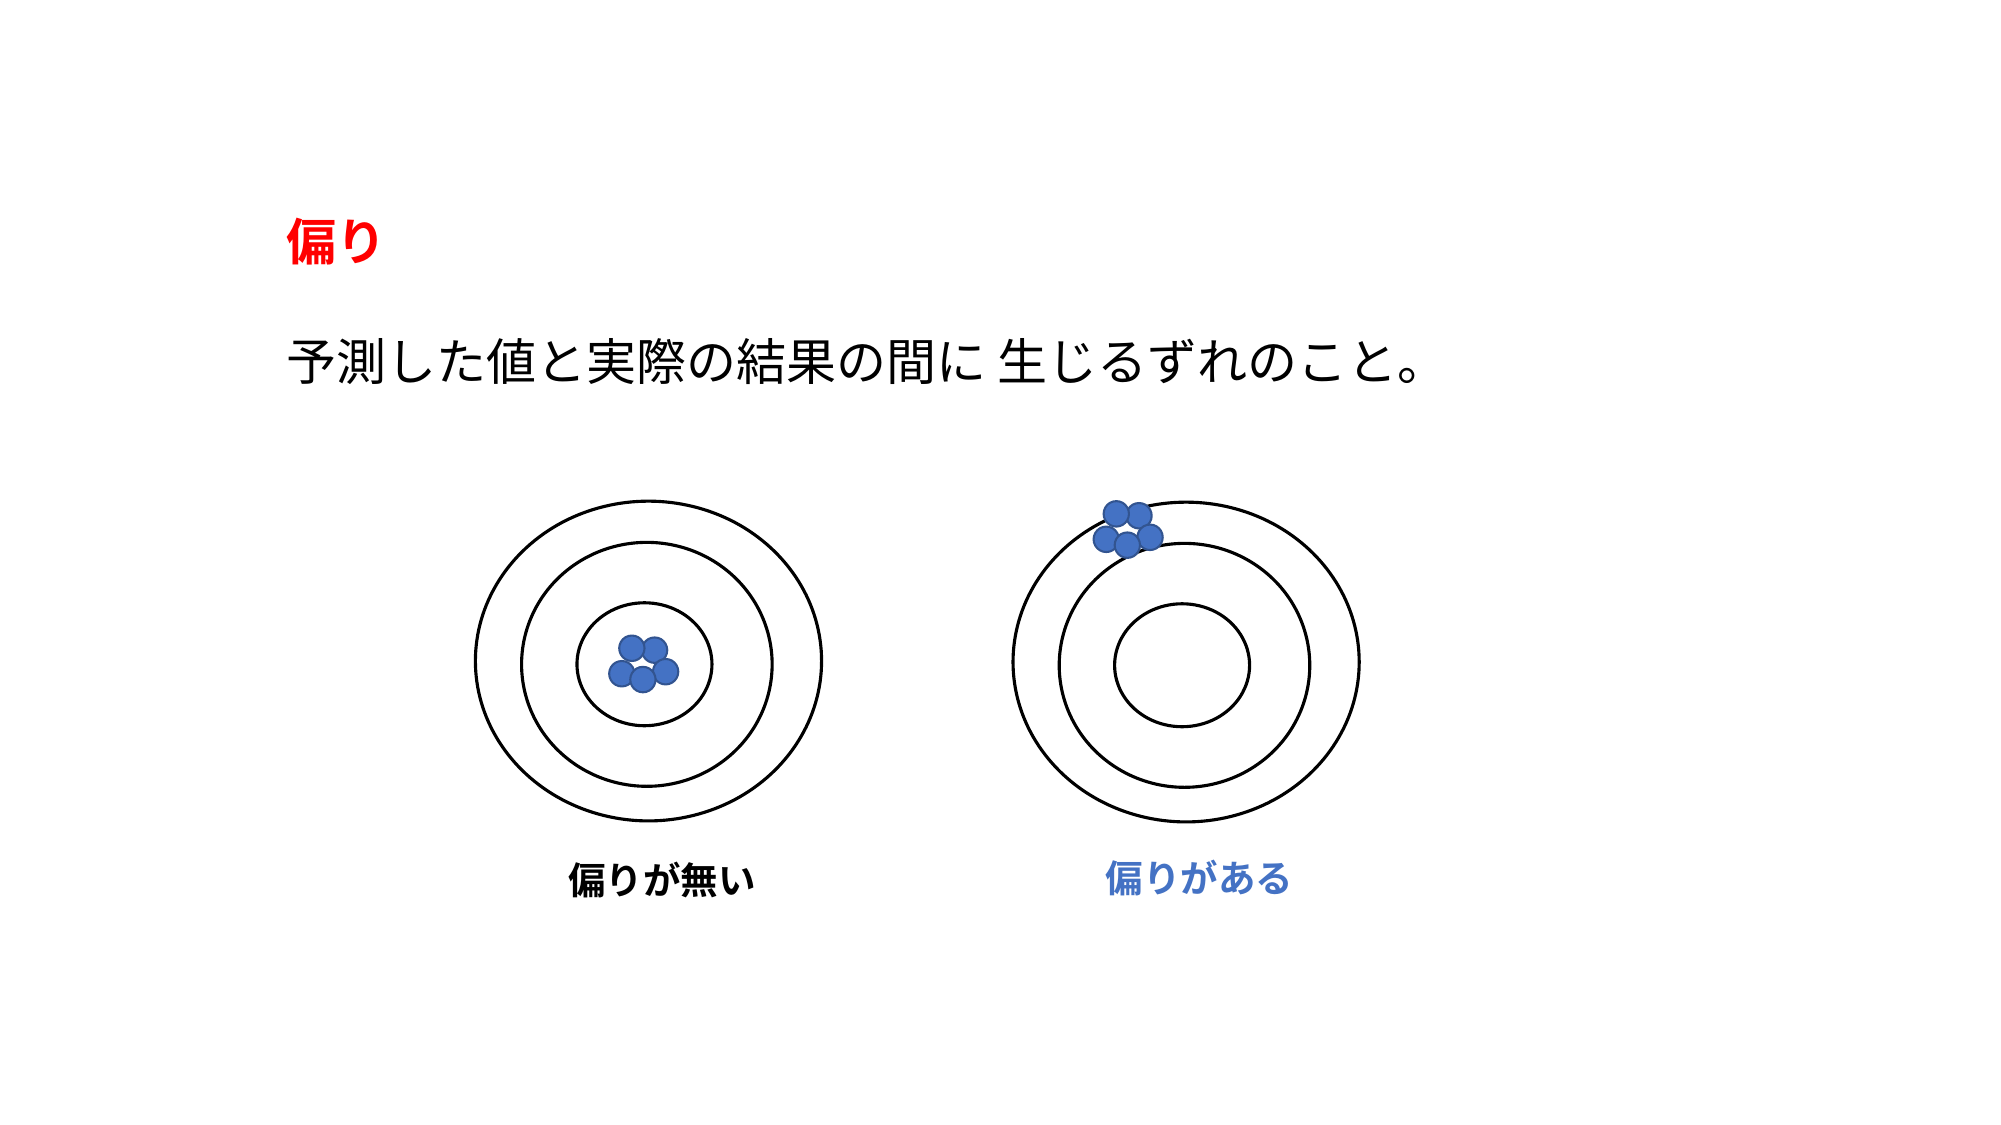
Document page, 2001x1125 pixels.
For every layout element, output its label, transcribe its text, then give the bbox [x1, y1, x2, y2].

text_box [1011, 501, 1361, 823]
text_box [1113, 531, 1142, 559]
text_box [643, 636, 669, 664]
text_box [520, 541, 774, 788]
text_box [1127, 501, 1153, 530]
text_box [575, 601, 714, 727]
text_box [629, 665, 657, 694]
text_box [608, 659, 635, 688]
text_box [618, 634, 646, 663]
text_box [652, 657, 680, 686]
text_box [474, 500, 823, 822]
text_box 偏りが無い [553, 849, 822, 910]
text_box [1136, 523, 1164, 552]
text_box [1092, 525, 1119, 554]
text_box [1058, 542, 1311, 789]
text_box [1102, 500, 1130, 528]
text_box 偏り 予測した値と実際の結果の間に 生じるずれのこと。 [271, 203, 1911, 399]
text_box [1113, 602, 1251, 728]
text_box 偏りがある [1090, 847, 1360, 908]
